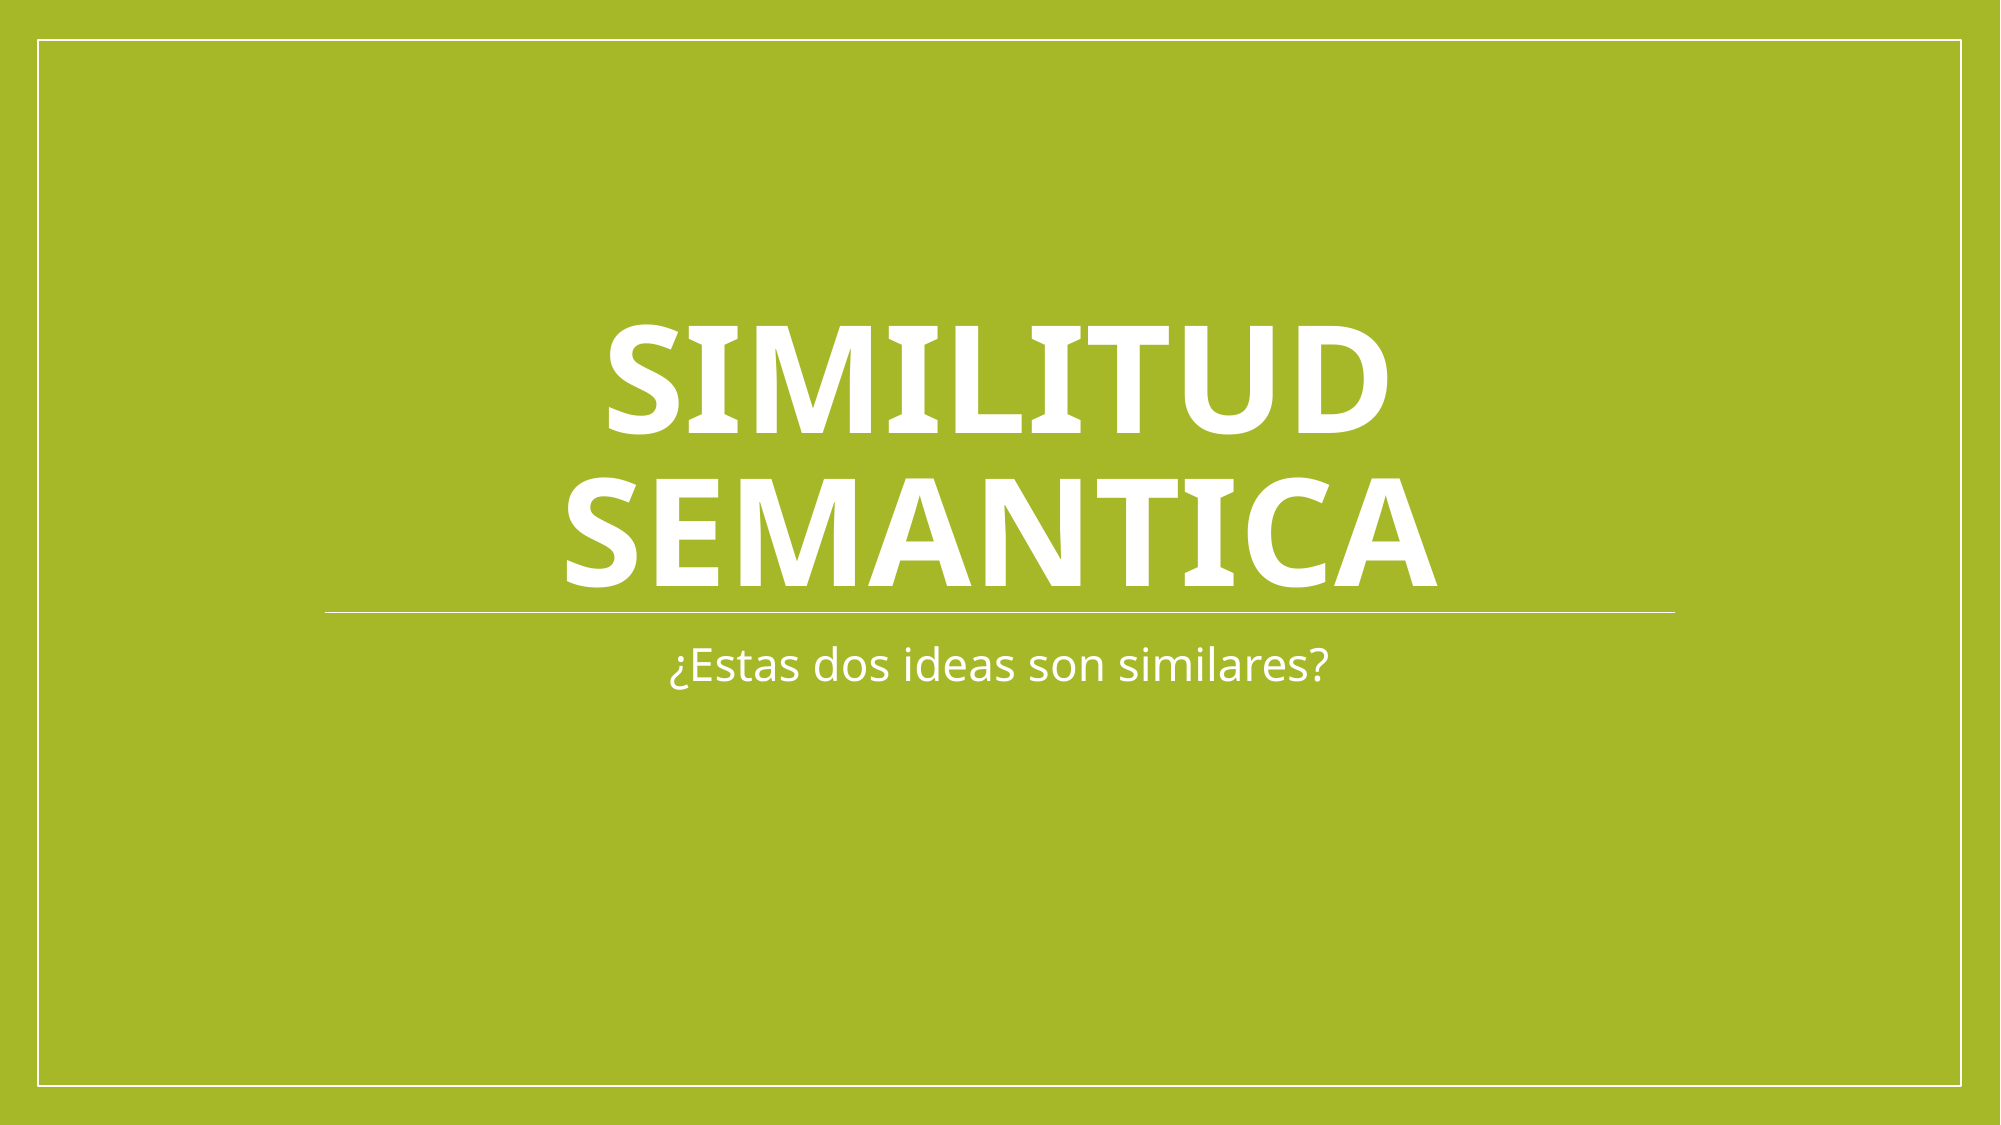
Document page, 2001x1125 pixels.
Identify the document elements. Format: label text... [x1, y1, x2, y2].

title SIMILITUD SEMANTICA [182, 144, 1818, 625]
subtitle ¿Estas dos ideas son similares? [280, 634, 1719, 863]
